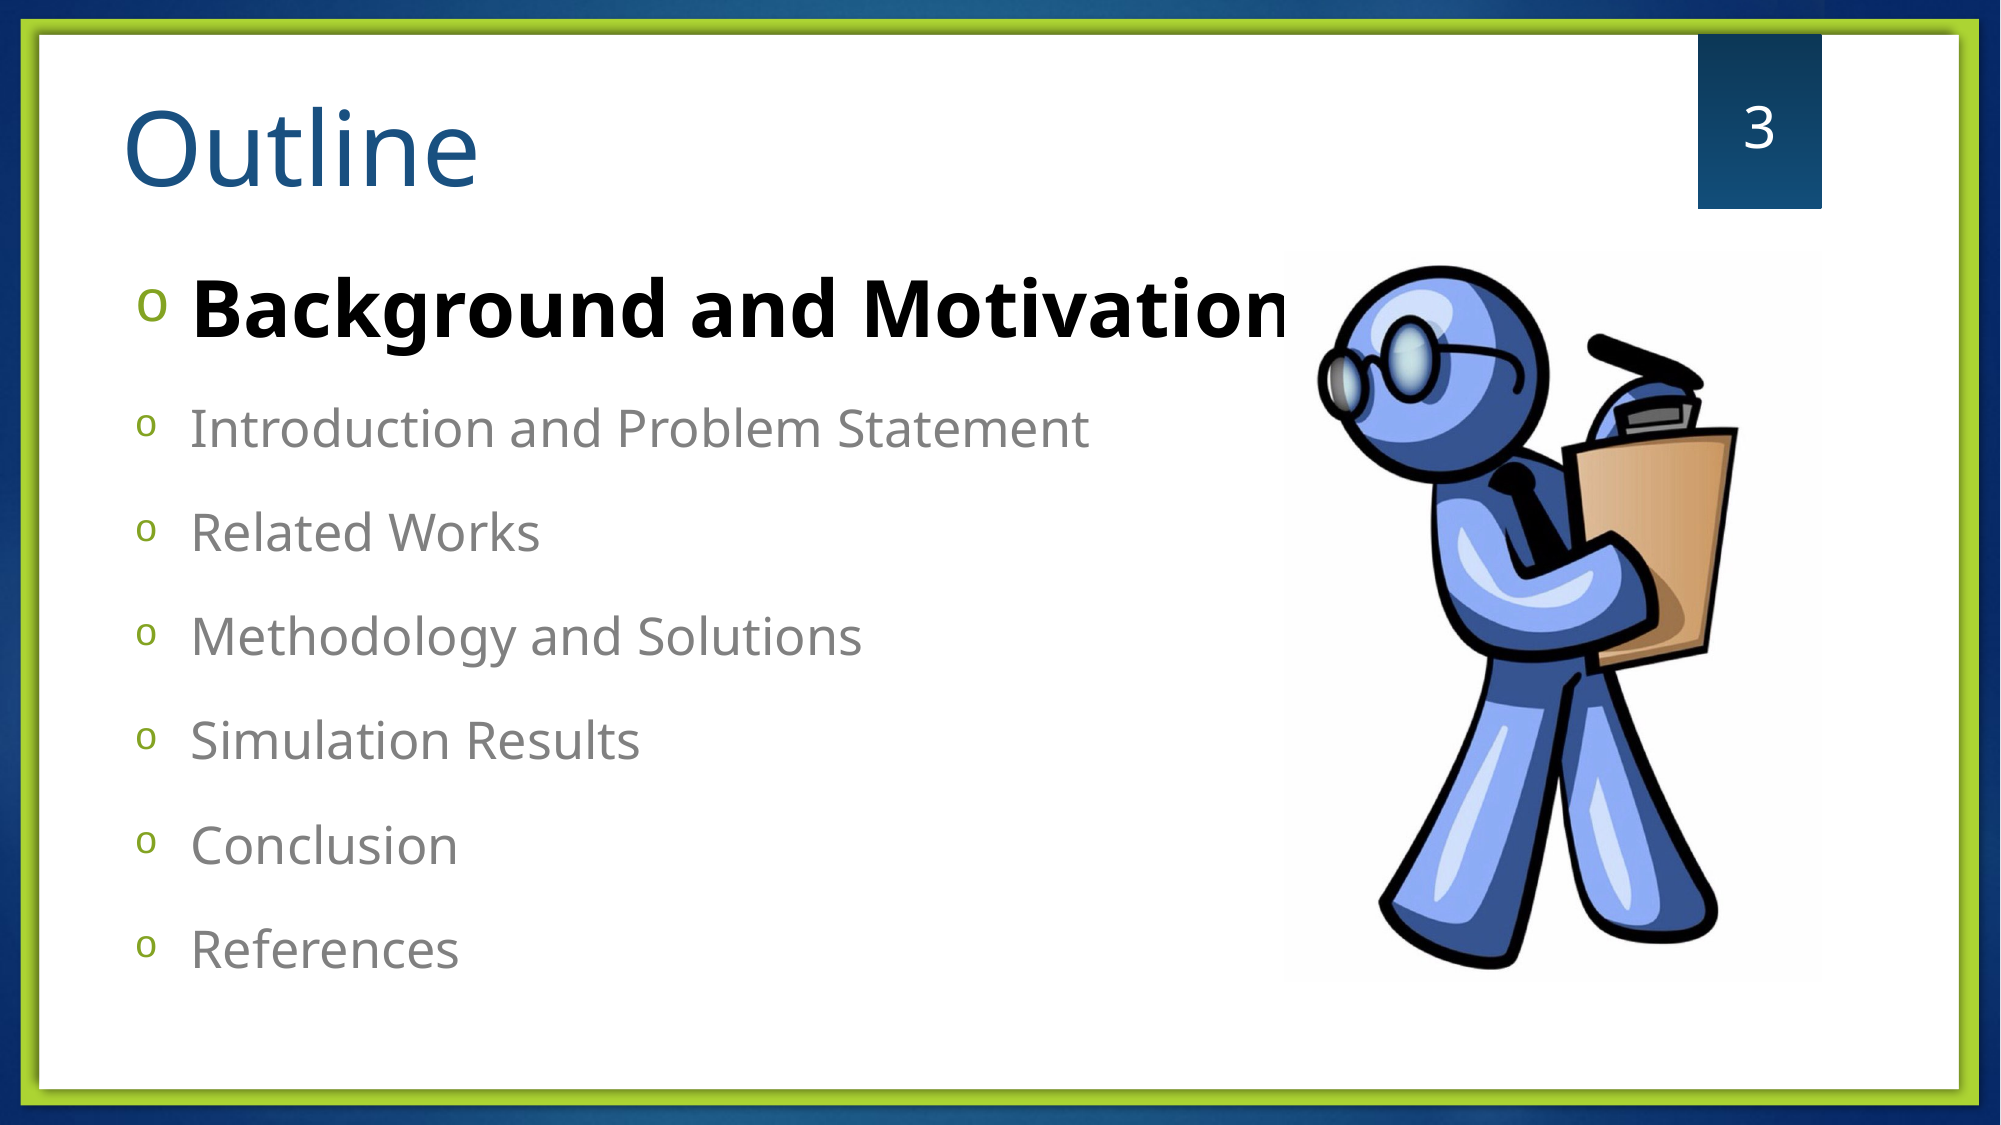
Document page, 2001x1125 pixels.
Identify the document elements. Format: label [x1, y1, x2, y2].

picture [1284, 251, 1822, 982]
text_box [0, 0, 2000, 1125]
